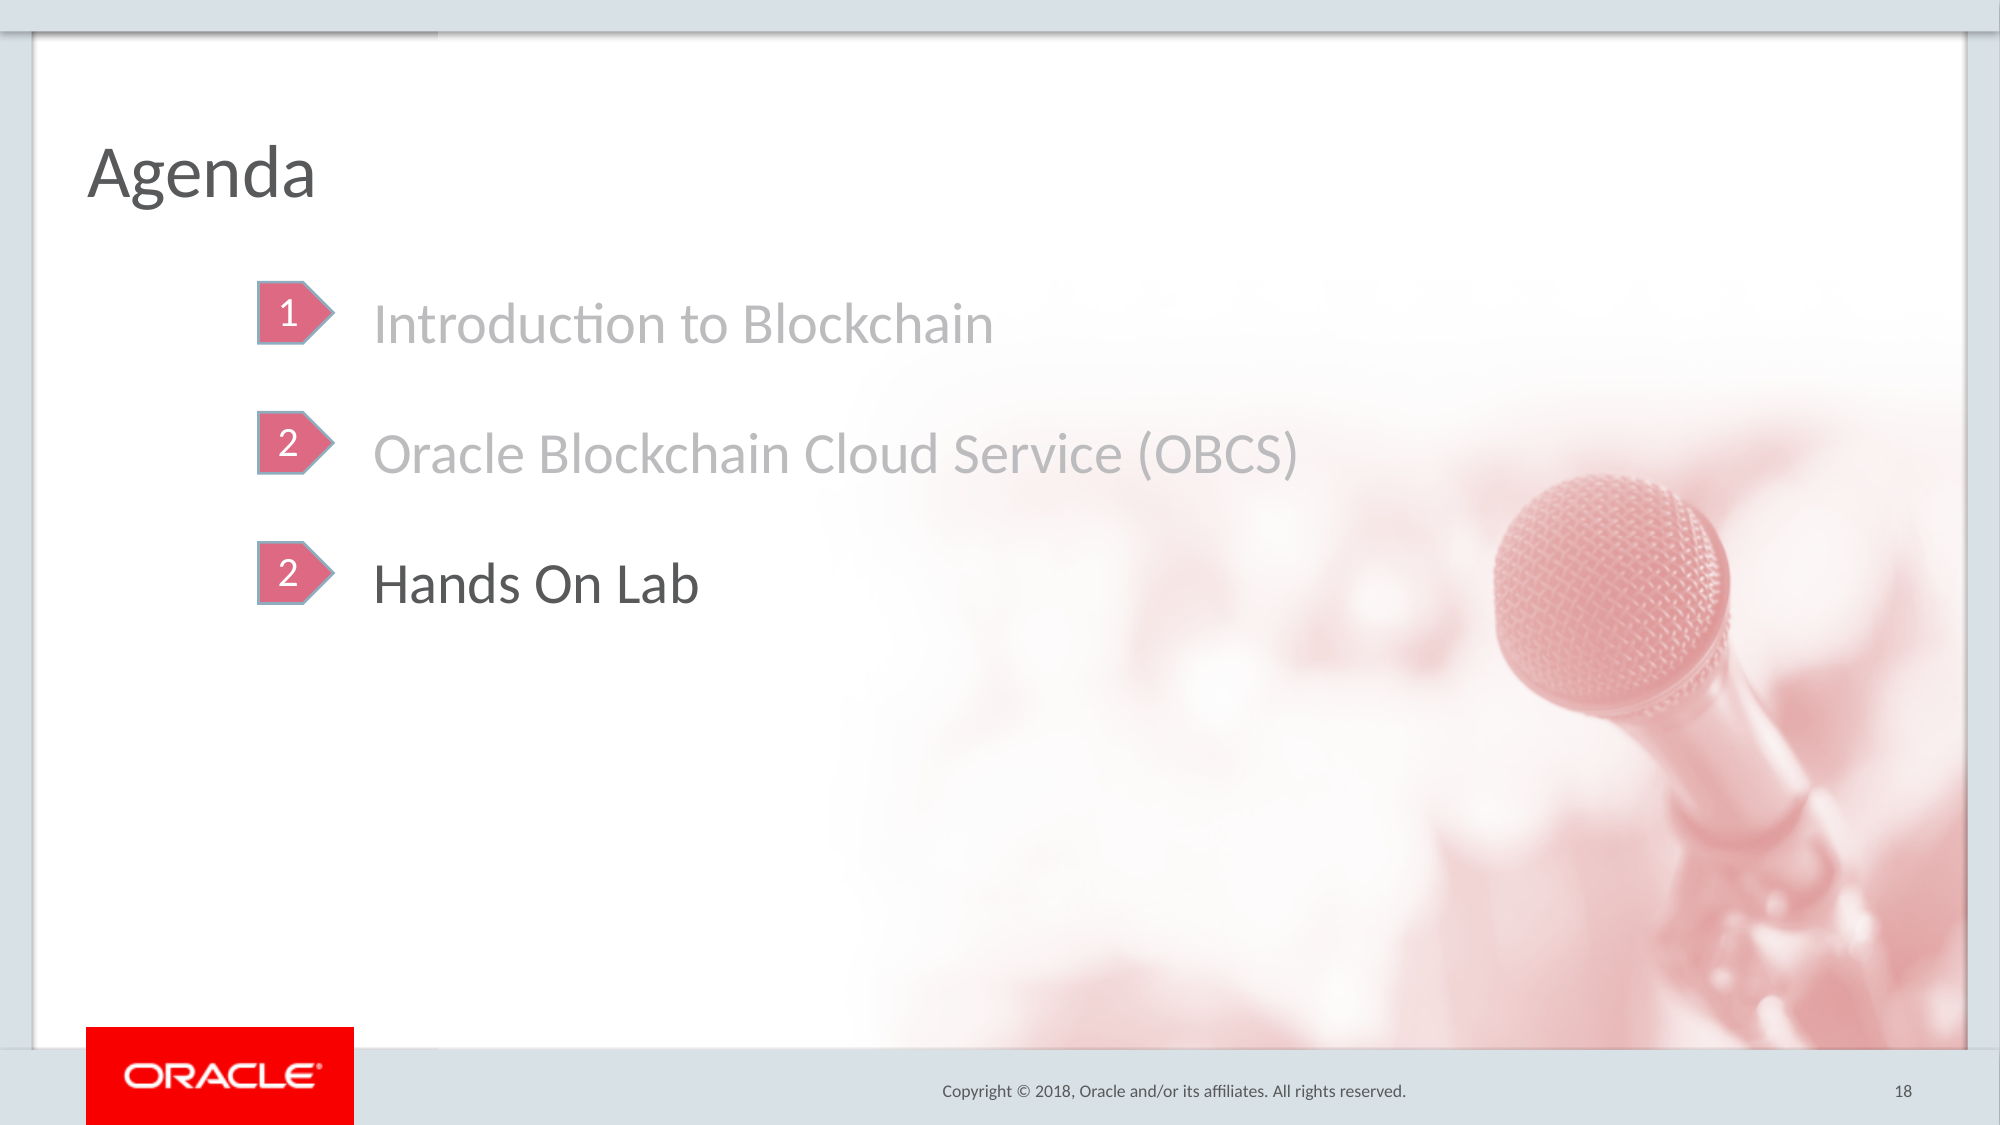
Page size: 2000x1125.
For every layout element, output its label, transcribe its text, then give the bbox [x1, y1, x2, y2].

slide_number 18 [1849, 1075, 1913, 1106]
text_box 1 [256, 280, 337, 346]
text_box 2 [256, 410, 337, 476]
picture [86, 1027, 354, 1125]
list Introduction to Blockchain Oracle Blockchain Cloud Service (OBCS) Hands On Lab [373, 249, 1913, 994]
text_box 2 [256, 540, 337, 606]
title Agenda [87, 66, 1913, 213]
